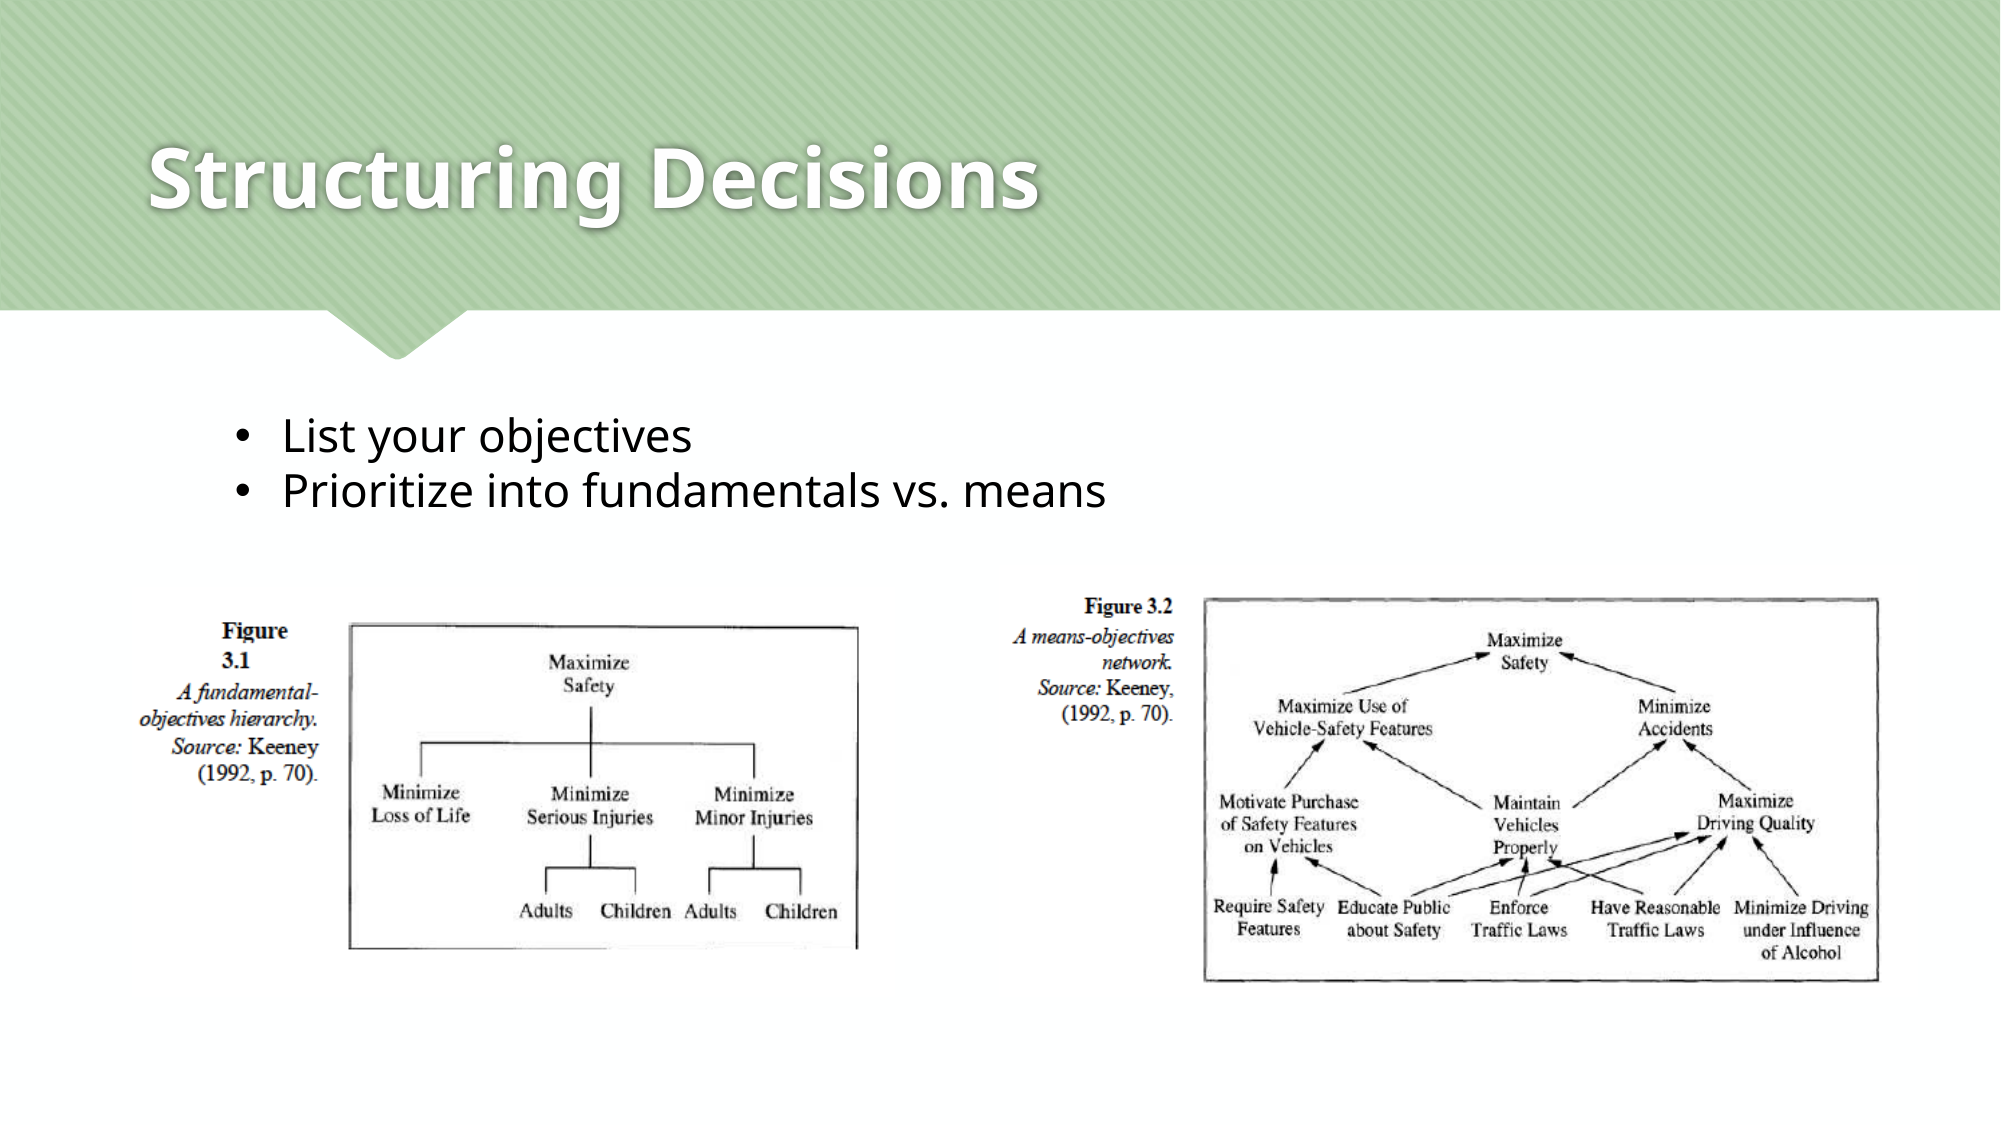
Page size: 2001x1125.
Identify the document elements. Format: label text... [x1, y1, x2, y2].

title Structuring Decisions [132, 73, 1868, 233]
picture [132, 587, 895, 997]
picture [999, 564, 1918, 997]
text_box List your objectives Prioritize into fundamentals vs. means [220, 399, 1221, 525]
